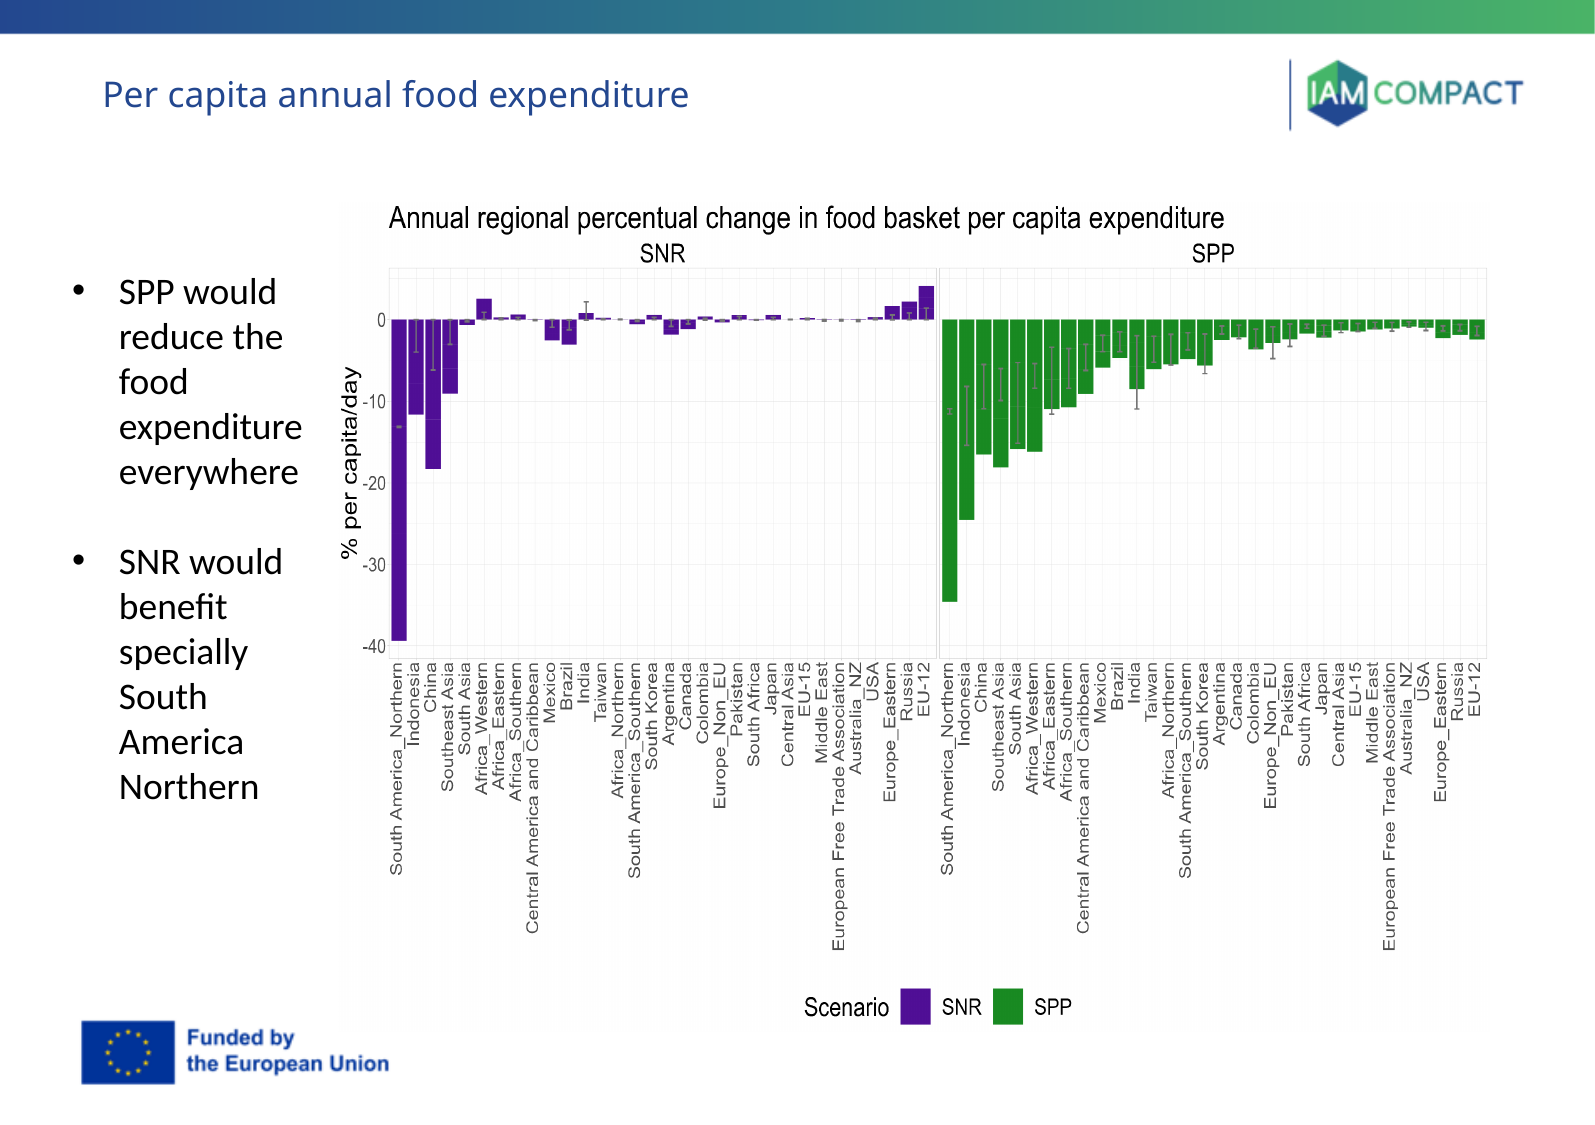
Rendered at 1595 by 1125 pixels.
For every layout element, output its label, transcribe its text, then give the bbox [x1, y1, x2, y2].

text_box SPP would reduce the food expenditure everywhere SNR would benefit specially South America Northern [57, 259, 338, 815]
picture [0, 0, 1595, 1125]
title Per capita annual food expenditure [87, 59, 1273, 132]
